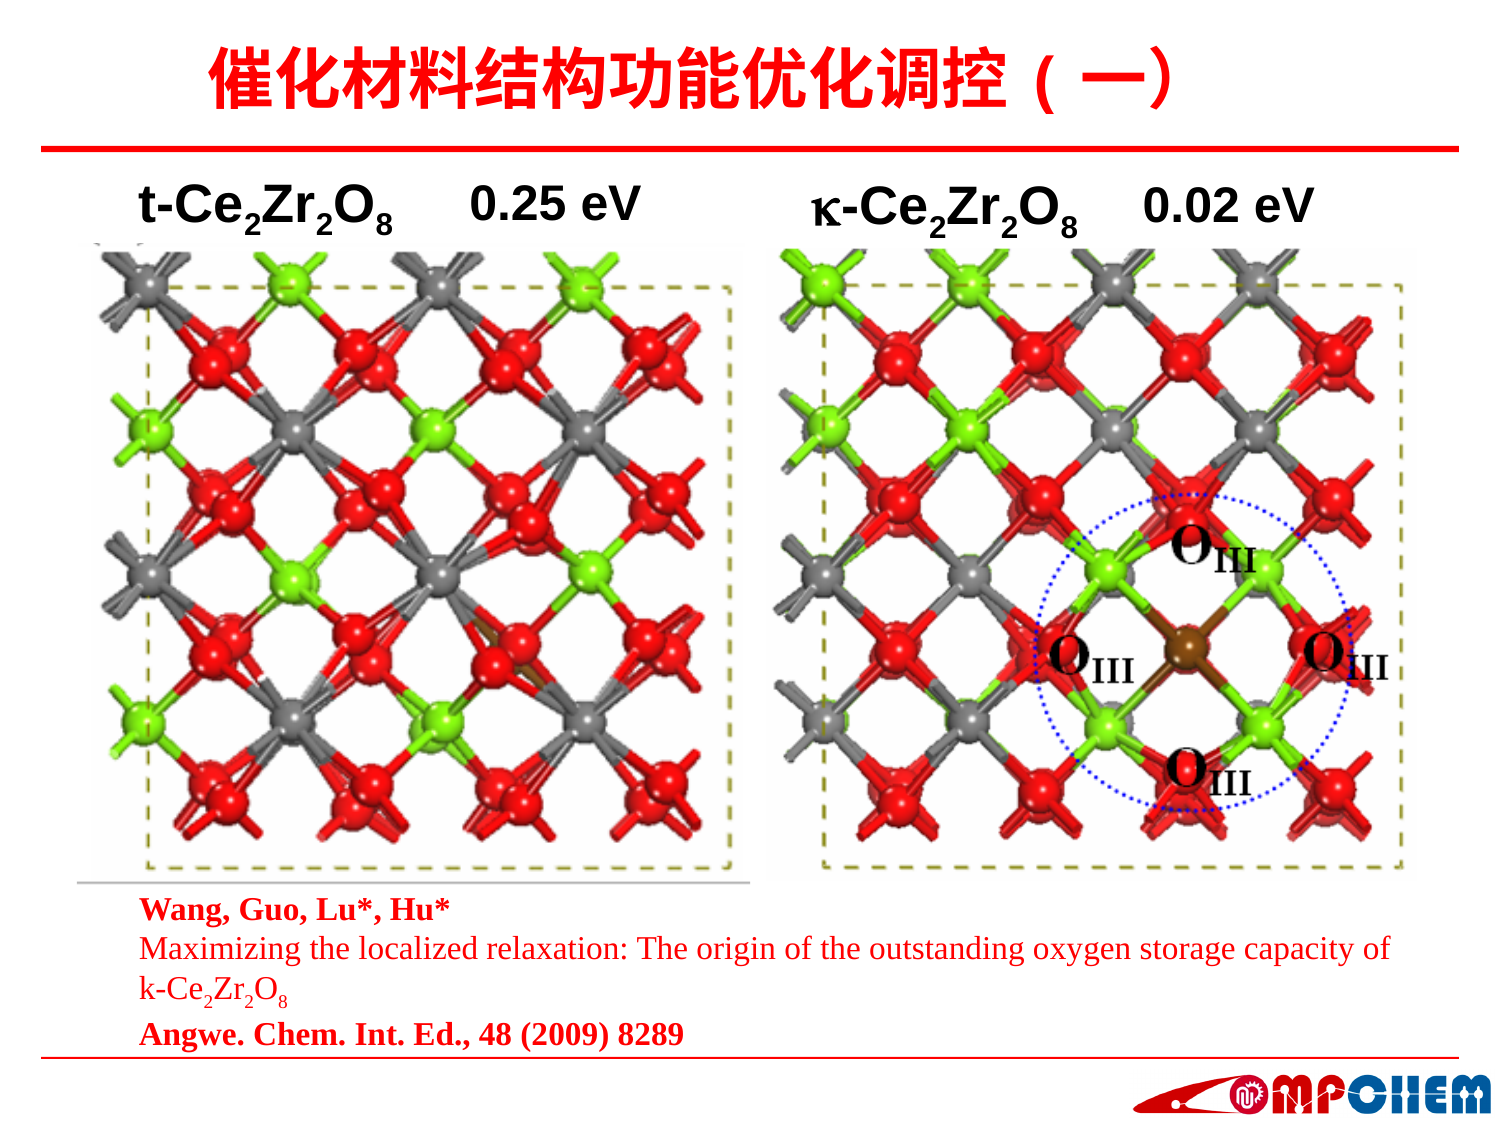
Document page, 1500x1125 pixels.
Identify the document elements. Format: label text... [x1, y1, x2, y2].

picture [761, 243, 1424, 881]
text_box Wang, Guo, Lu*, Hu* Maximizing the localized relaxation: The origin of the outstanding oxygen storage capacity of k-Ce2Zr2O8 Angwe. Chem. Int. Ed., 48 (2009) 8289 [123, 882, 1424, 1060]
picture [1129, 1069, 1495, 1118]
text_box t-Ce2Zr2O8 [123, 160, 437, 241]
text_box -Ce2Zr2O8 [797, 163, 1111, 241]
text_box 0.02 eV [1127, 165, 1353, 241]
picture [76, 243, 751, 886]
text_box 0.25 eV [454, 163, 680, 238]
text_box 催化材料结构功能优化调控(一） [193, 29, 1245, 125]
